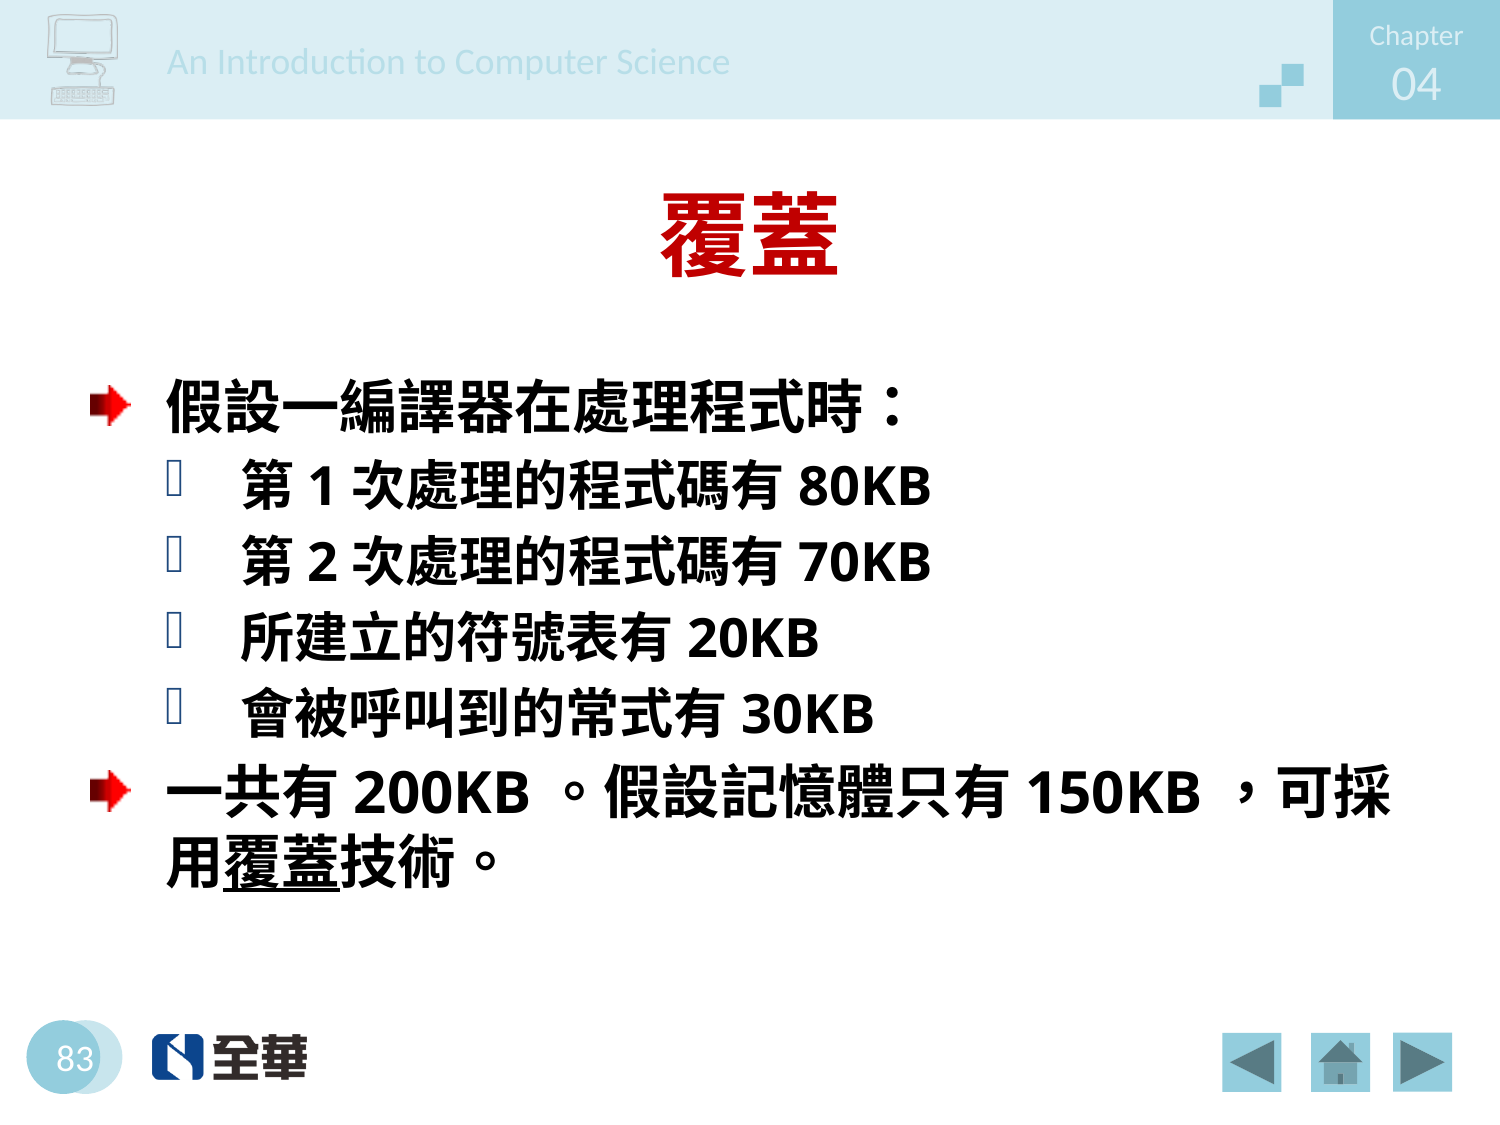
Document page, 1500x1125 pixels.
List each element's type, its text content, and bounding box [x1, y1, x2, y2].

title 覆蓋 [75, 138, 1425, 327]
picture [90, 385, 131, 426]
list 假設一編譯器在處理程式時： 第1次處理的程式碼有80KB 第2次處理的程式碼有70KB 所建立的符號表有20KB 會被呼叫到的常式有30KB 一共有200KB。假設記憶體只有150KB，可採用覆蓋技術。 [75, 363, 1425, 1005]
picture [152, 1034, 307, 1080]
picture [90, 770, 131, 812]
picture [47, 14, 118, 106]
